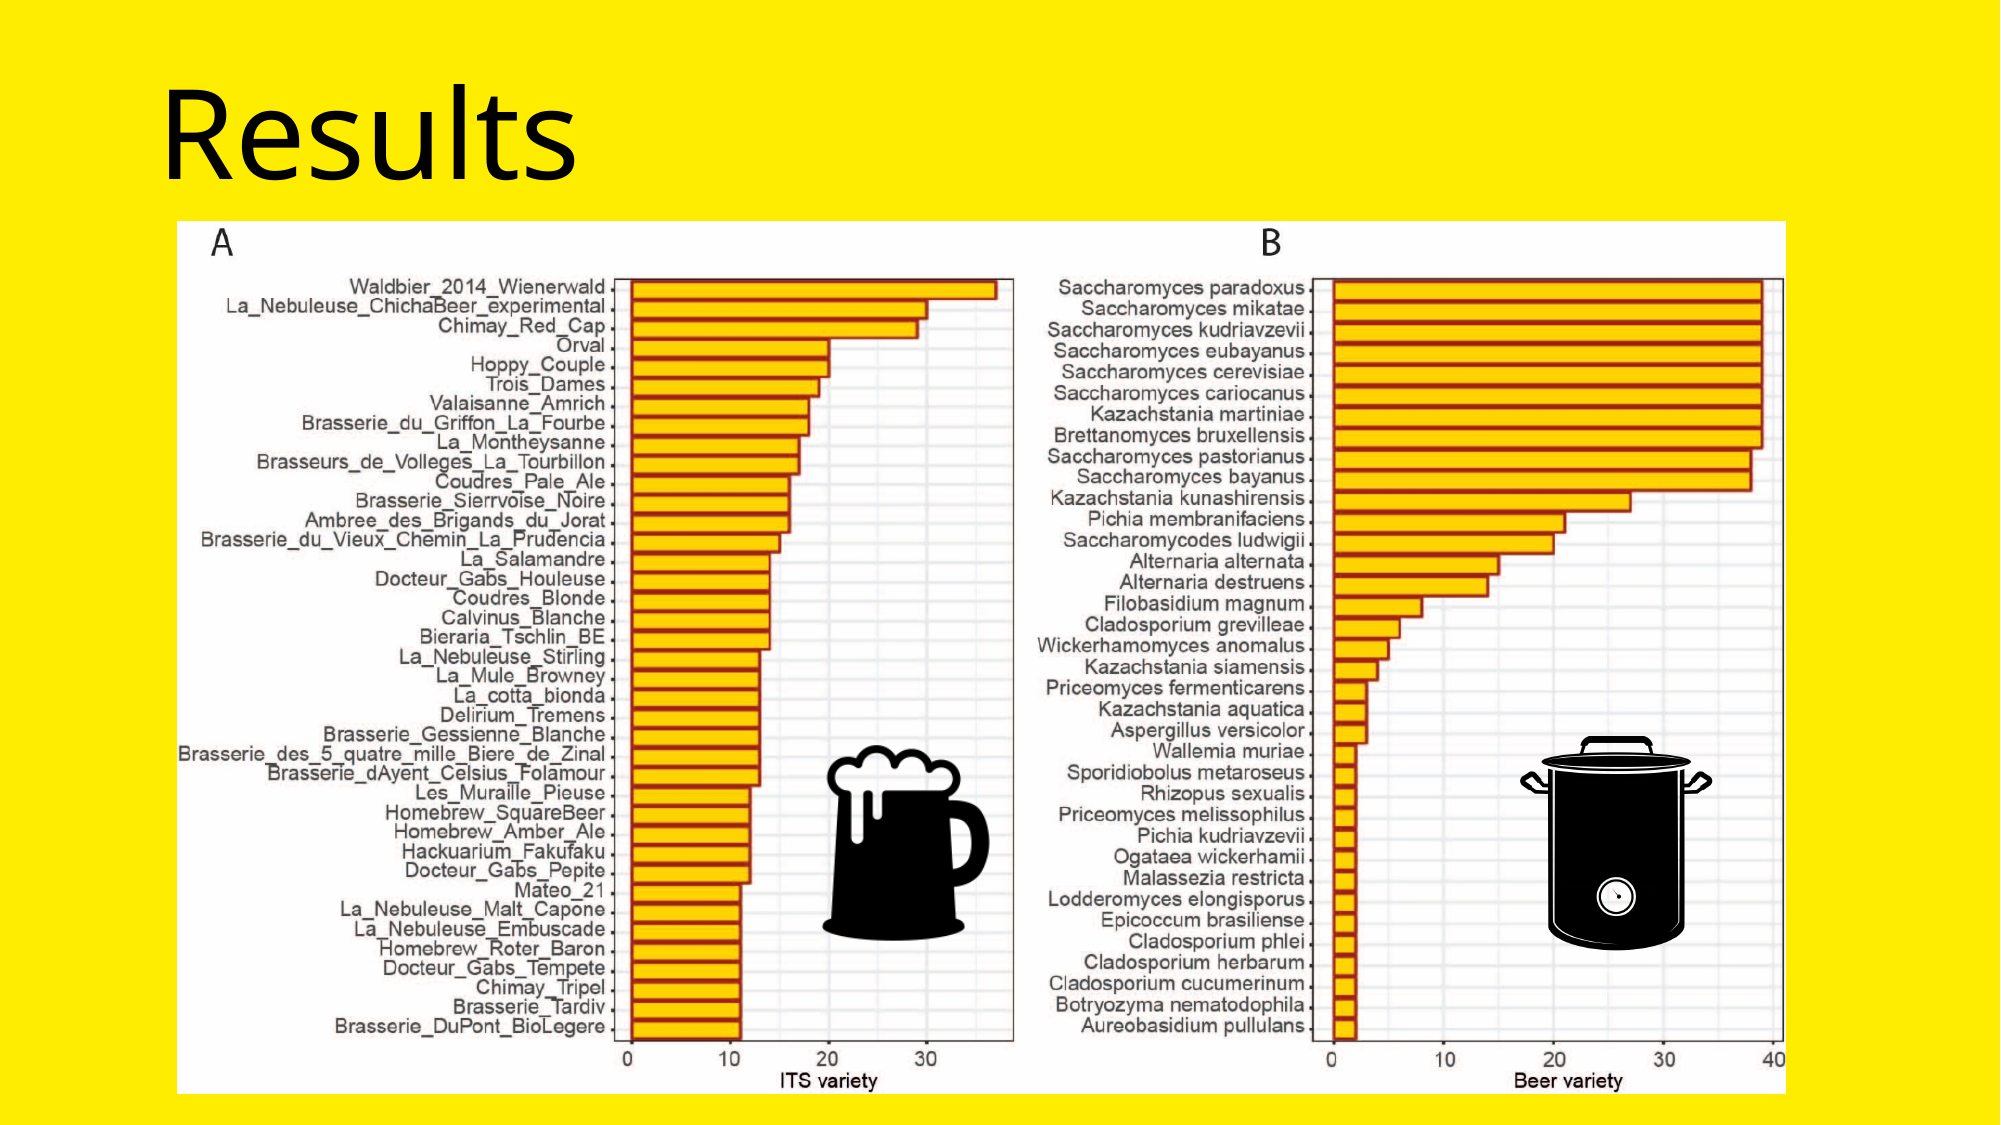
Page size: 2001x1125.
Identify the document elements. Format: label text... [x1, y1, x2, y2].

title Results [142, 29, 1868, 248]
picture [177, 221, 1786, 1094]
